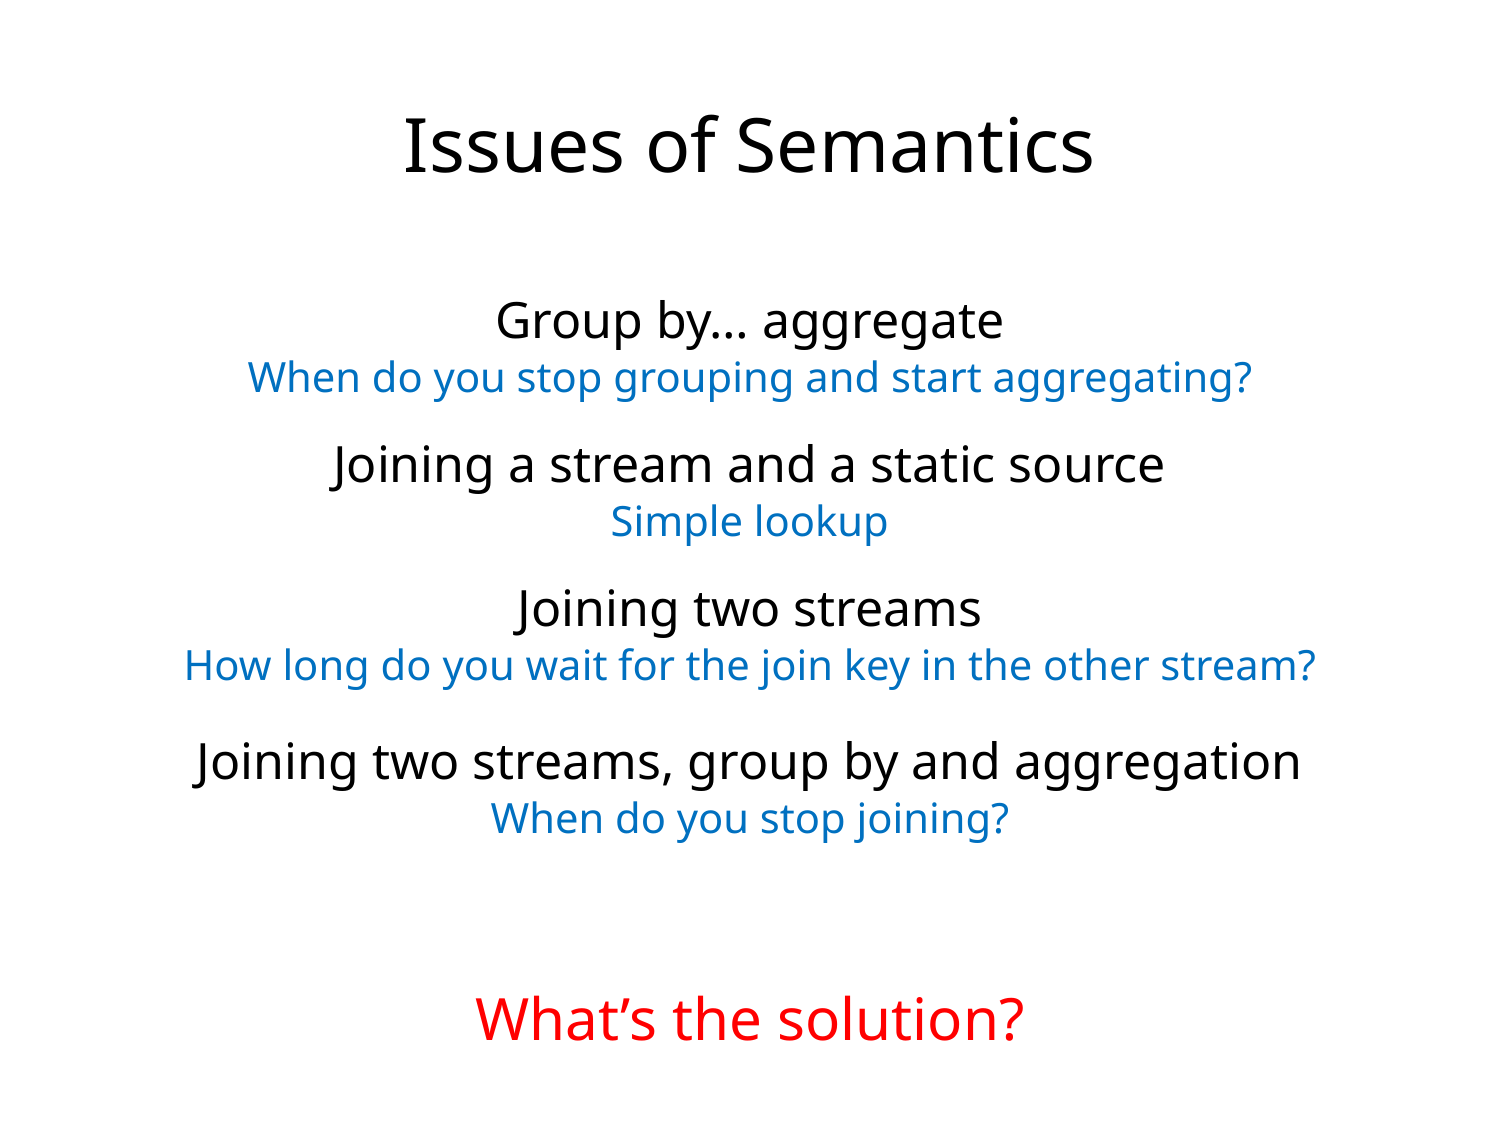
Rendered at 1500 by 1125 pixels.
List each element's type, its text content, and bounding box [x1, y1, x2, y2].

text_box When do you stop grouping and start aggregating? [0, 343, 1500, 409]
text_box Joining a stream and a static source [0, 424, 1500, 487]
text_box Joining two streams, group by and aggregation [0, 721, 1500, 784]
text_box What’s the solution? [0, 975, 1500, 1060]
text_box When do you stop joining? [0, 784, 1500, 850]
text_box How long do you wait for the join key in the other stream? [0, 631, 1500, 696]
text_box Joining two streams [0, 568, 1500, 631]
text_box Issues of Semantics [0, 90, 1500, 203]
text_box Simple lookup [0, 487, 1500, 553]
text_box Group by… aggregate [0, 281, 1500, 343]
